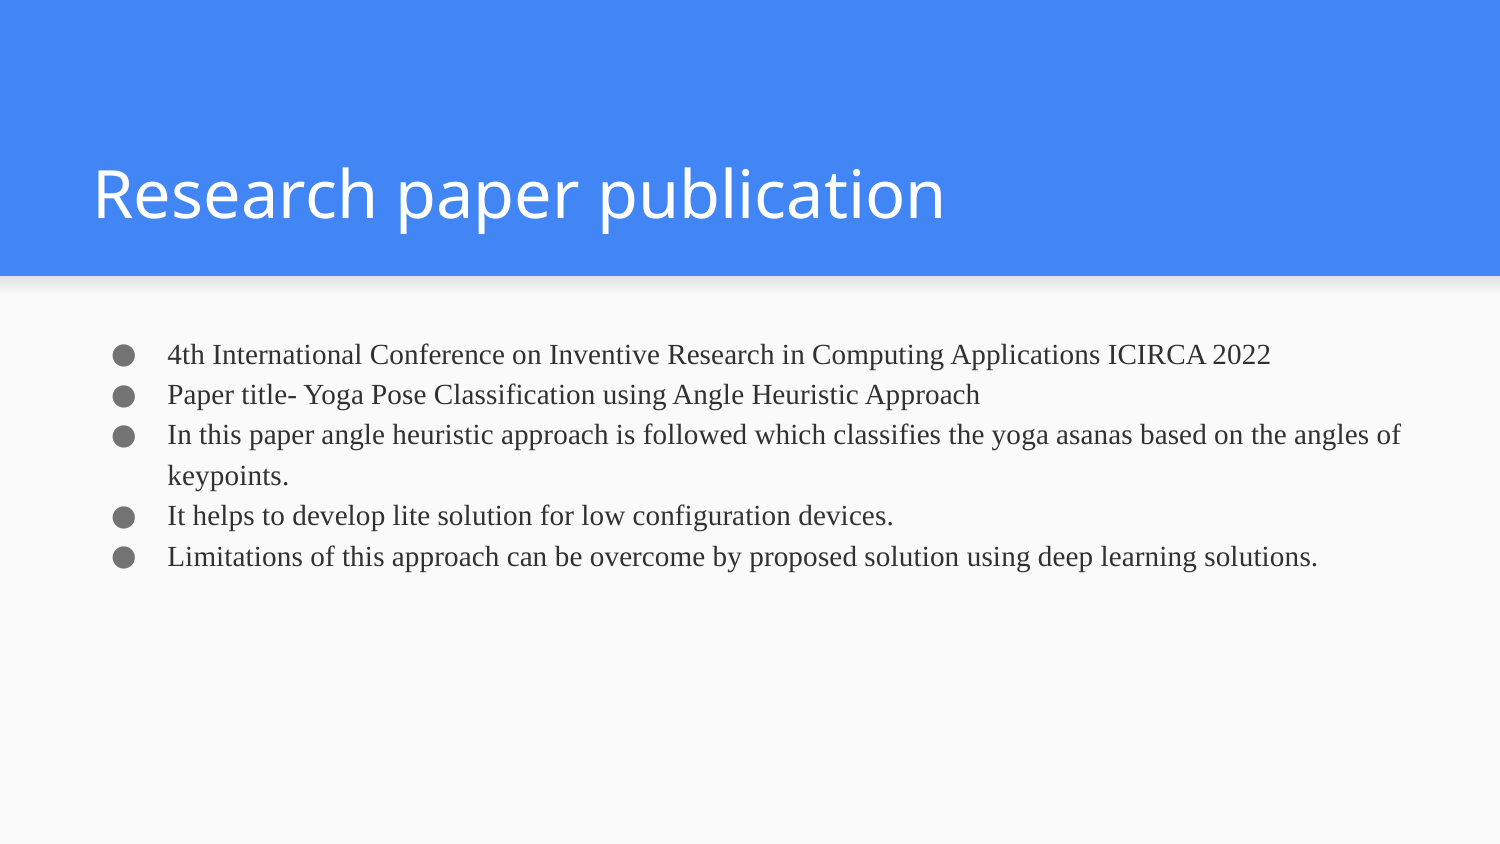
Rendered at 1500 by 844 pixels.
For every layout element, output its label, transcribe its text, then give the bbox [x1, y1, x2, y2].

title Research paper publication [77, 121, 1427, 248]
list 4th International Conference on Inventive Research in Computing Applications ICIRCA 2022 Paper title- Yoga Pose Classification using Angle Heuristic Approach In this paper angle heuristic approach is followed which classifies the yoga asanas based on the angles of keypoints. It helps to develop lite solution for low configuration devices. Limitations of this approach can be overcome by proposed solution using deep learning solutions. [77, 314, 1427, 760]
